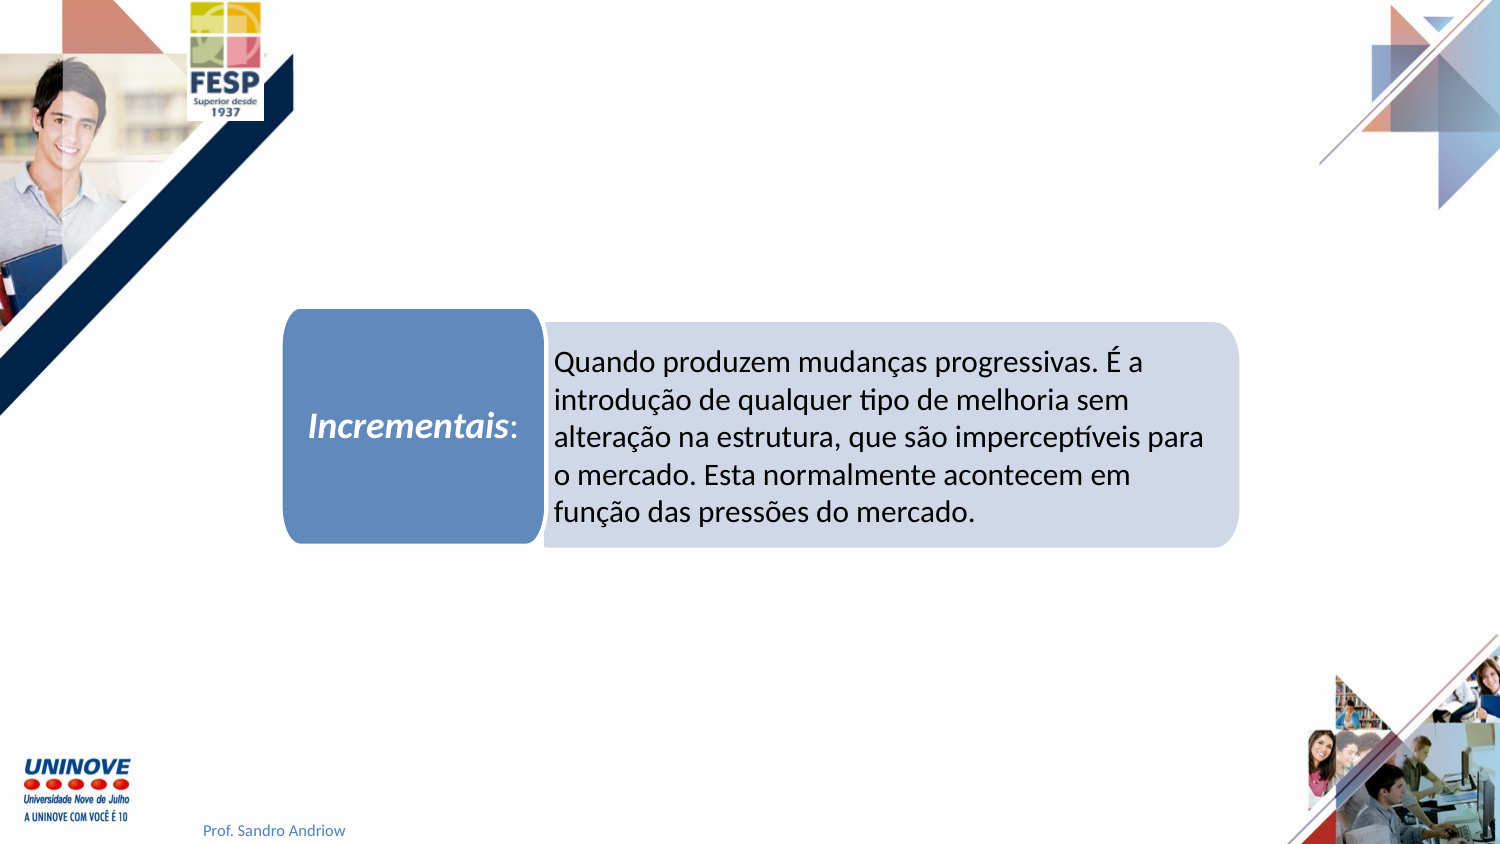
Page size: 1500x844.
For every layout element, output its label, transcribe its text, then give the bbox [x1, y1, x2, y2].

picture [0, 0, 1500, 844]
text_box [280, 306, 1238, 546]
text_box Prof. Sandro Andriow [188, 812, 361, 844]
